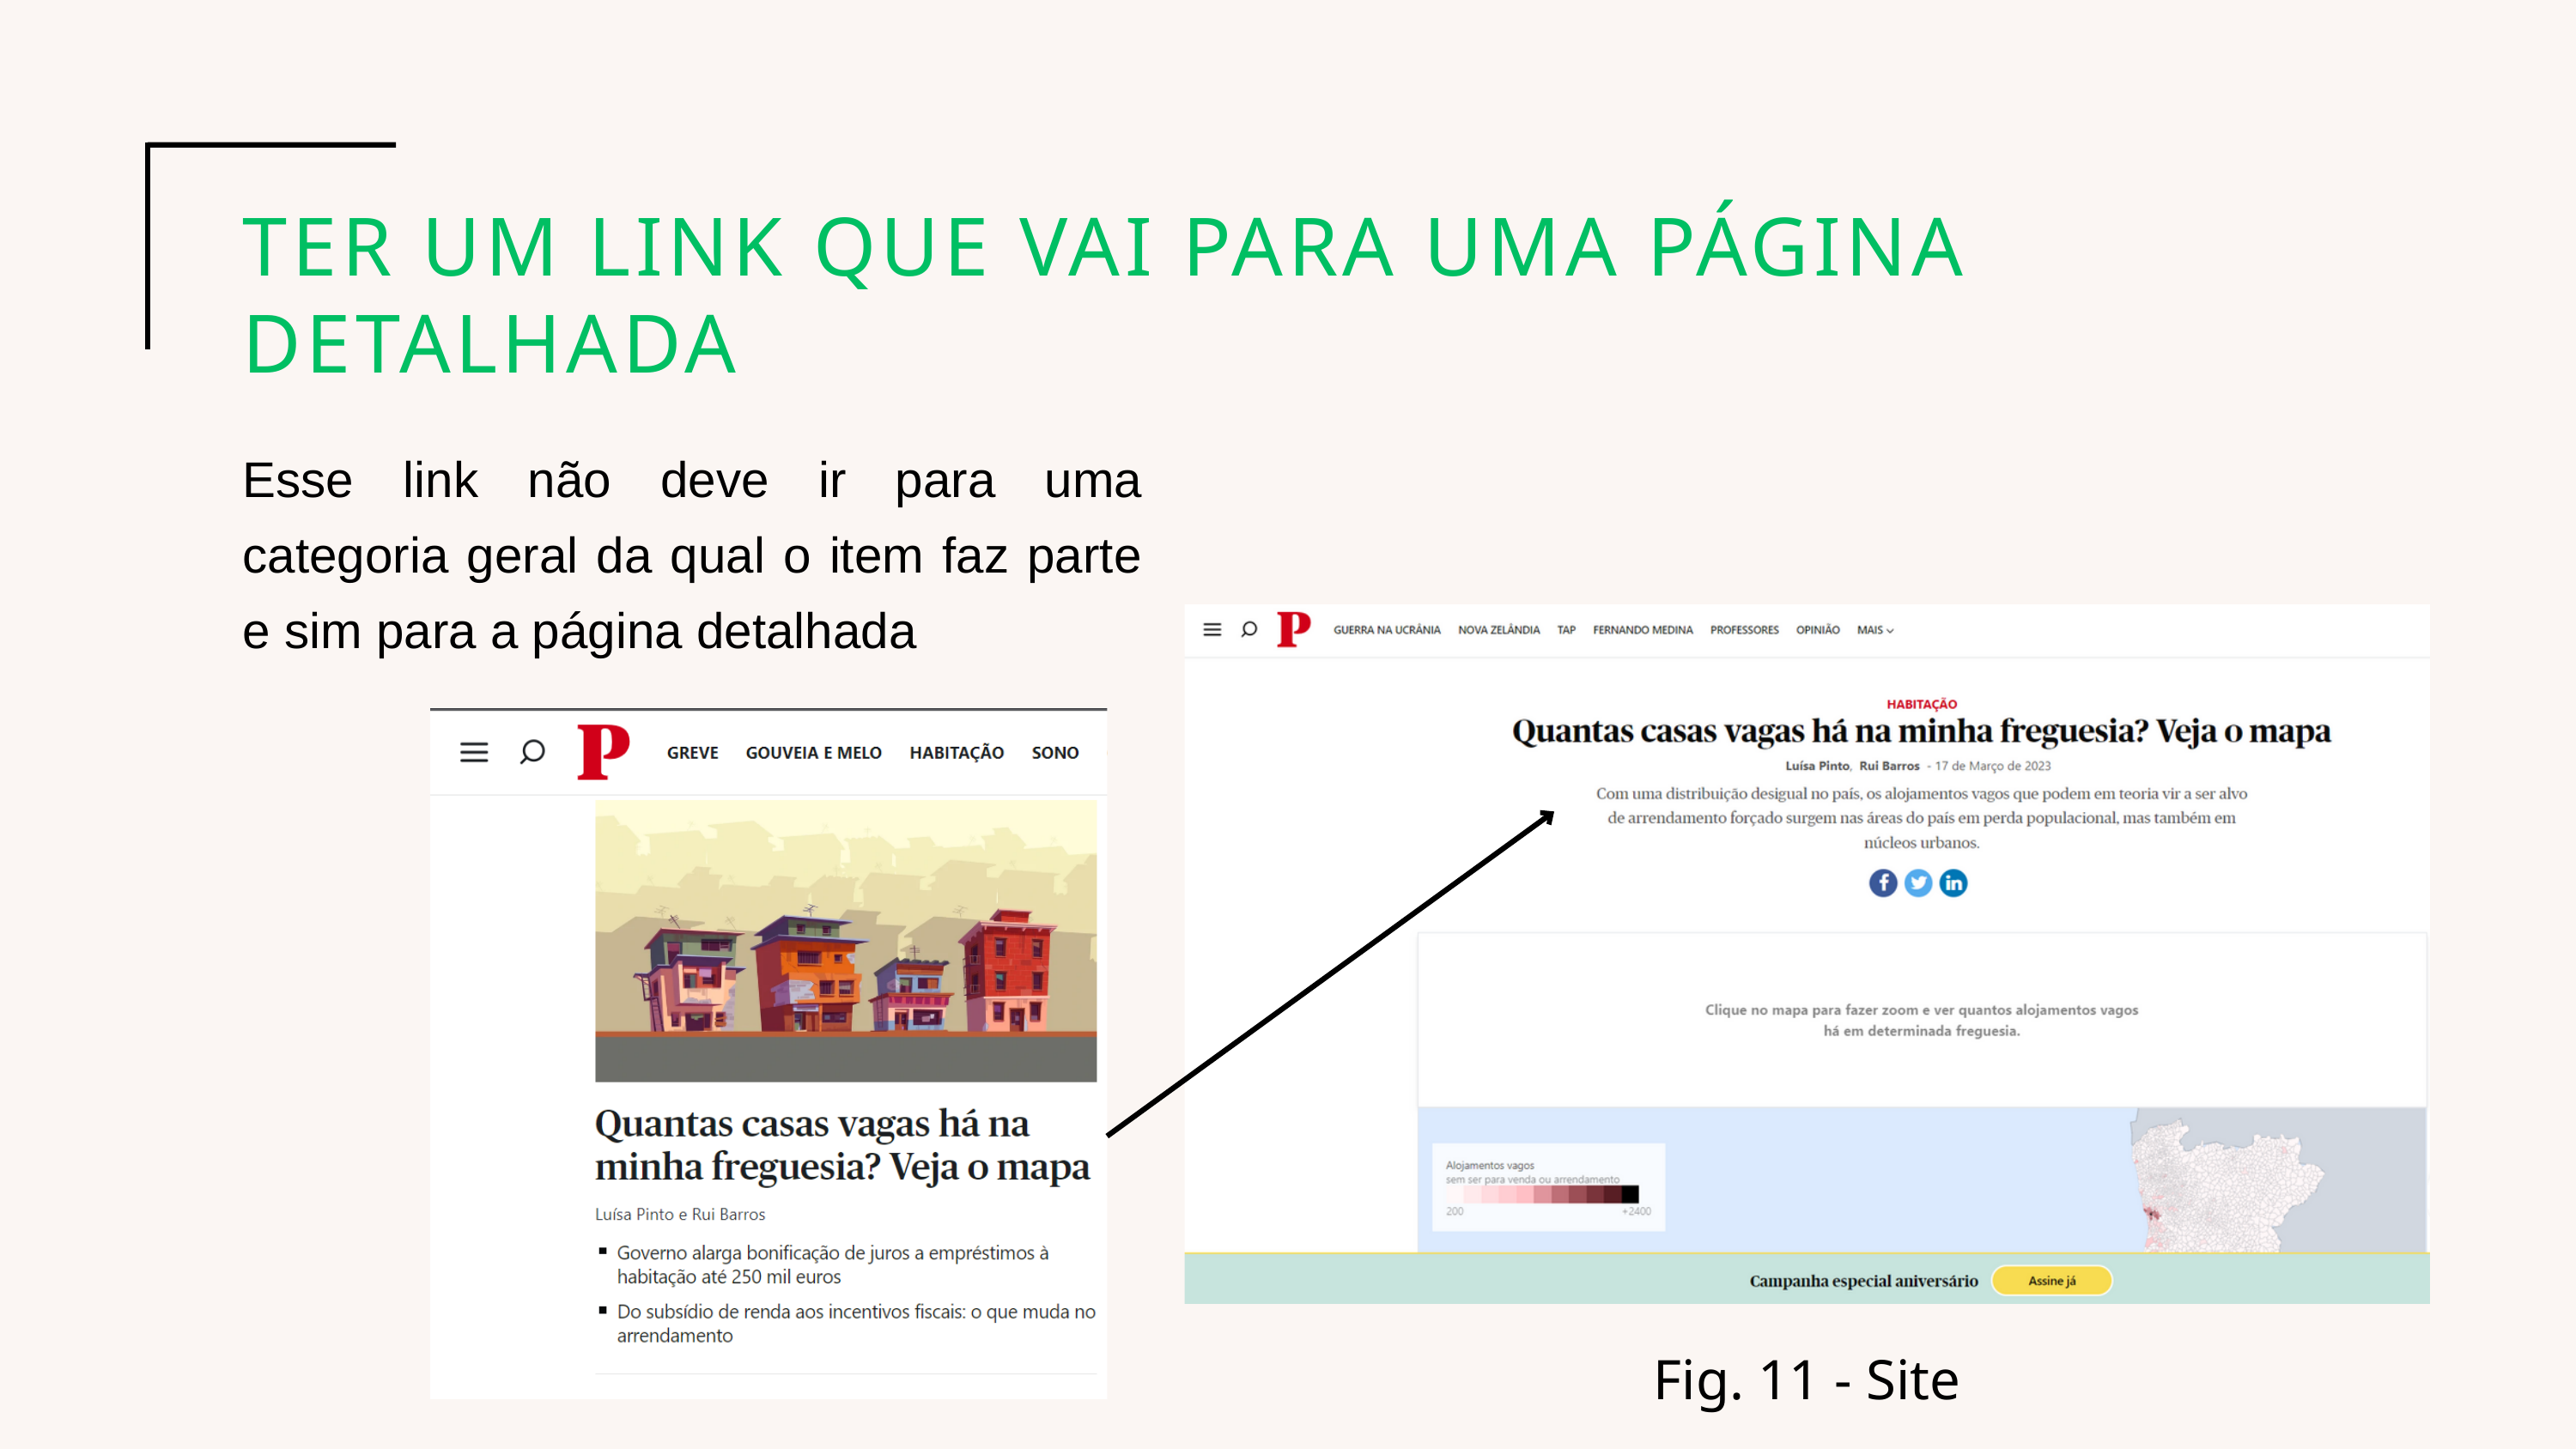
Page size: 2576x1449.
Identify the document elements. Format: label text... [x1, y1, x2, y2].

picture [429, 708, 1108, 1399]
picture [1184, 604, 2431, 1304]
text_box TER UM LINK QUE VAI PARA UMA PÁGINA DETALHADA [242, 195, 2127, 389]
text_box Esse link não deve ir para uma categoria geral da qual o item faz parte e sim para a página detalhada [242, 433, 1144, 658]
text_box Fig. 11 - Site Público [1553, 1312, 2061, 1449]
